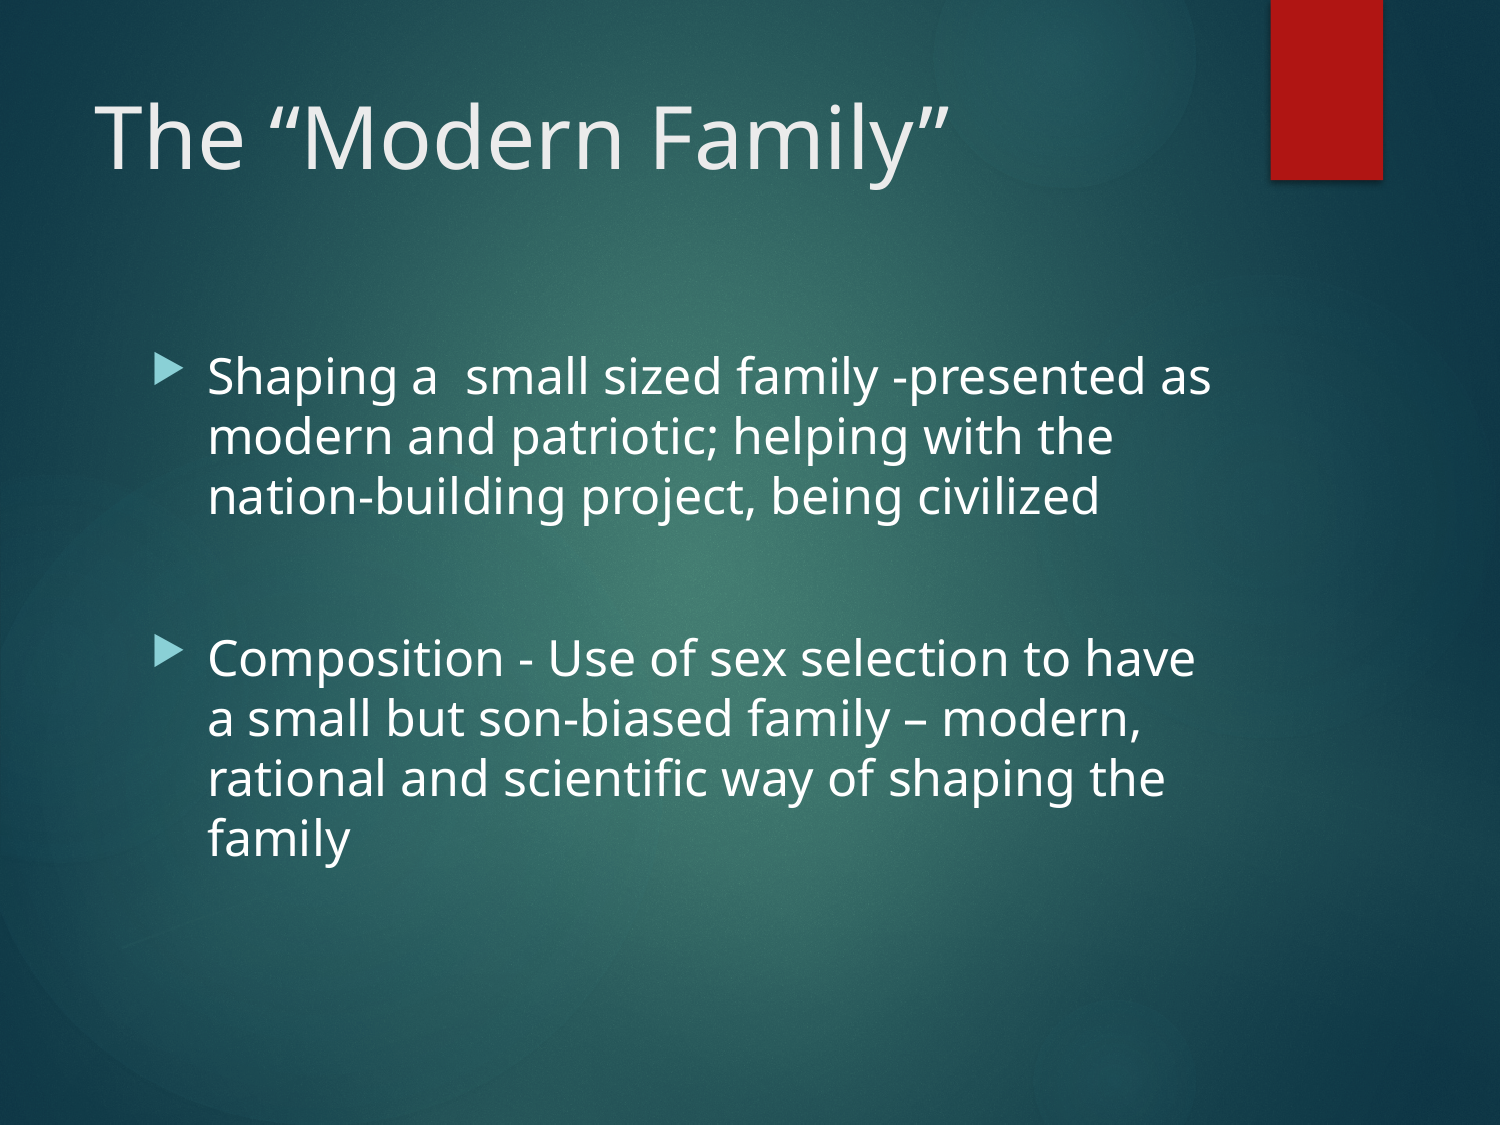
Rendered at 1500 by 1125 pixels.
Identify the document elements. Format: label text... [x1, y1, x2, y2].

title The “Modern Family” [79, 74, 1237, 304]
list Shaping a small sized family -presented as modern and patriotic; helping with the nation-building project, being civilized Composition - Use of sex selection to have a small but son-biased family – modern, rational and scientific way of shaping the family [135, 336, 1237, 1025]
